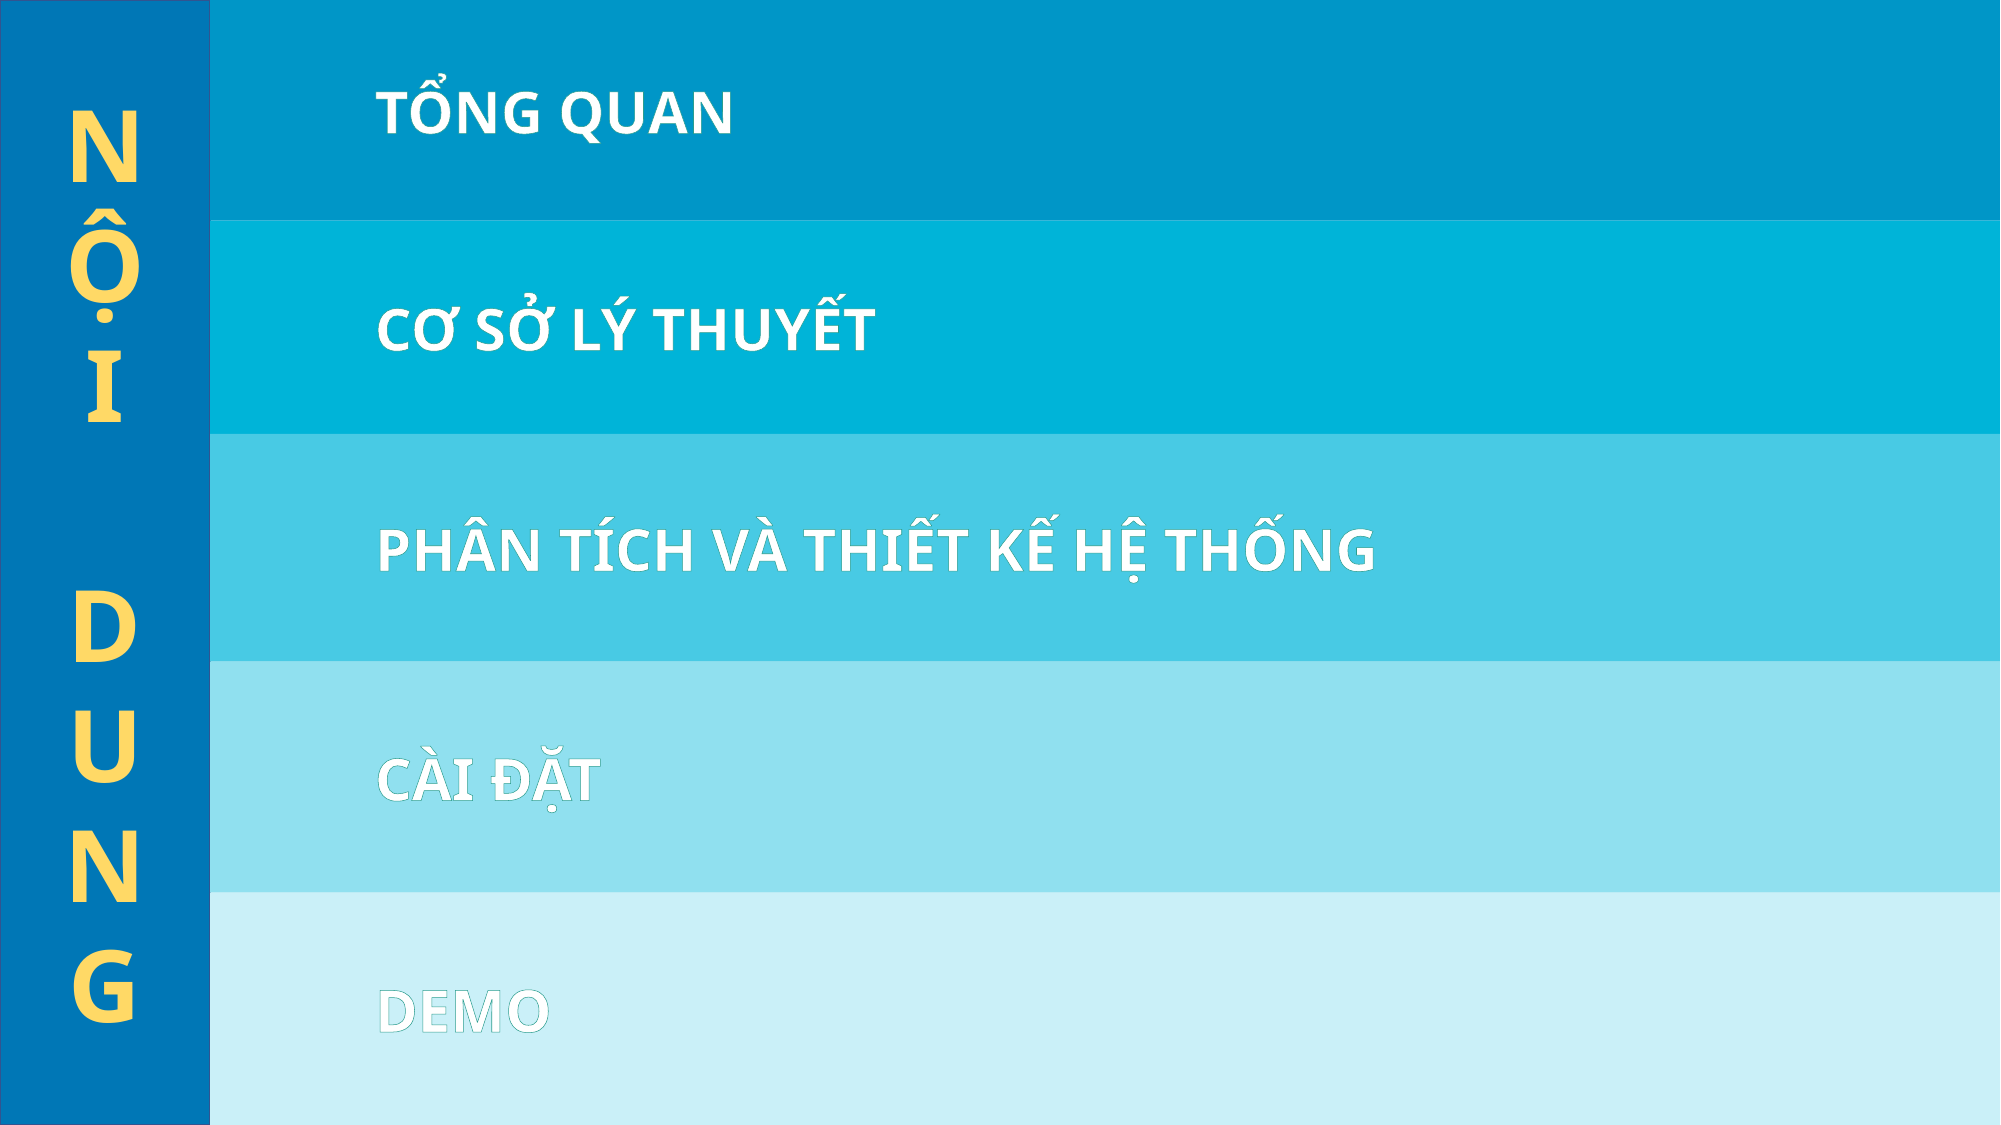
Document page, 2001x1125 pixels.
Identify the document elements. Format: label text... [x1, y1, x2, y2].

text_box PHÂN TÍCH VÀ THIẾT KẾ HỆ THỐNG [209, 433, 2000, 661]
text_box TỔNG QUAN [209, 0, 2000, 220]
text_box CÀI ĐẶT [209, 661, 2000, 892]
text_box DEMO [209, 892, 2000, 1125]
text_box CƠ SỞ LÝ THUYẾT [209, 220, 2000, 433]
text_box N Ộ I D U N G [0, 0, 209, 1125]
